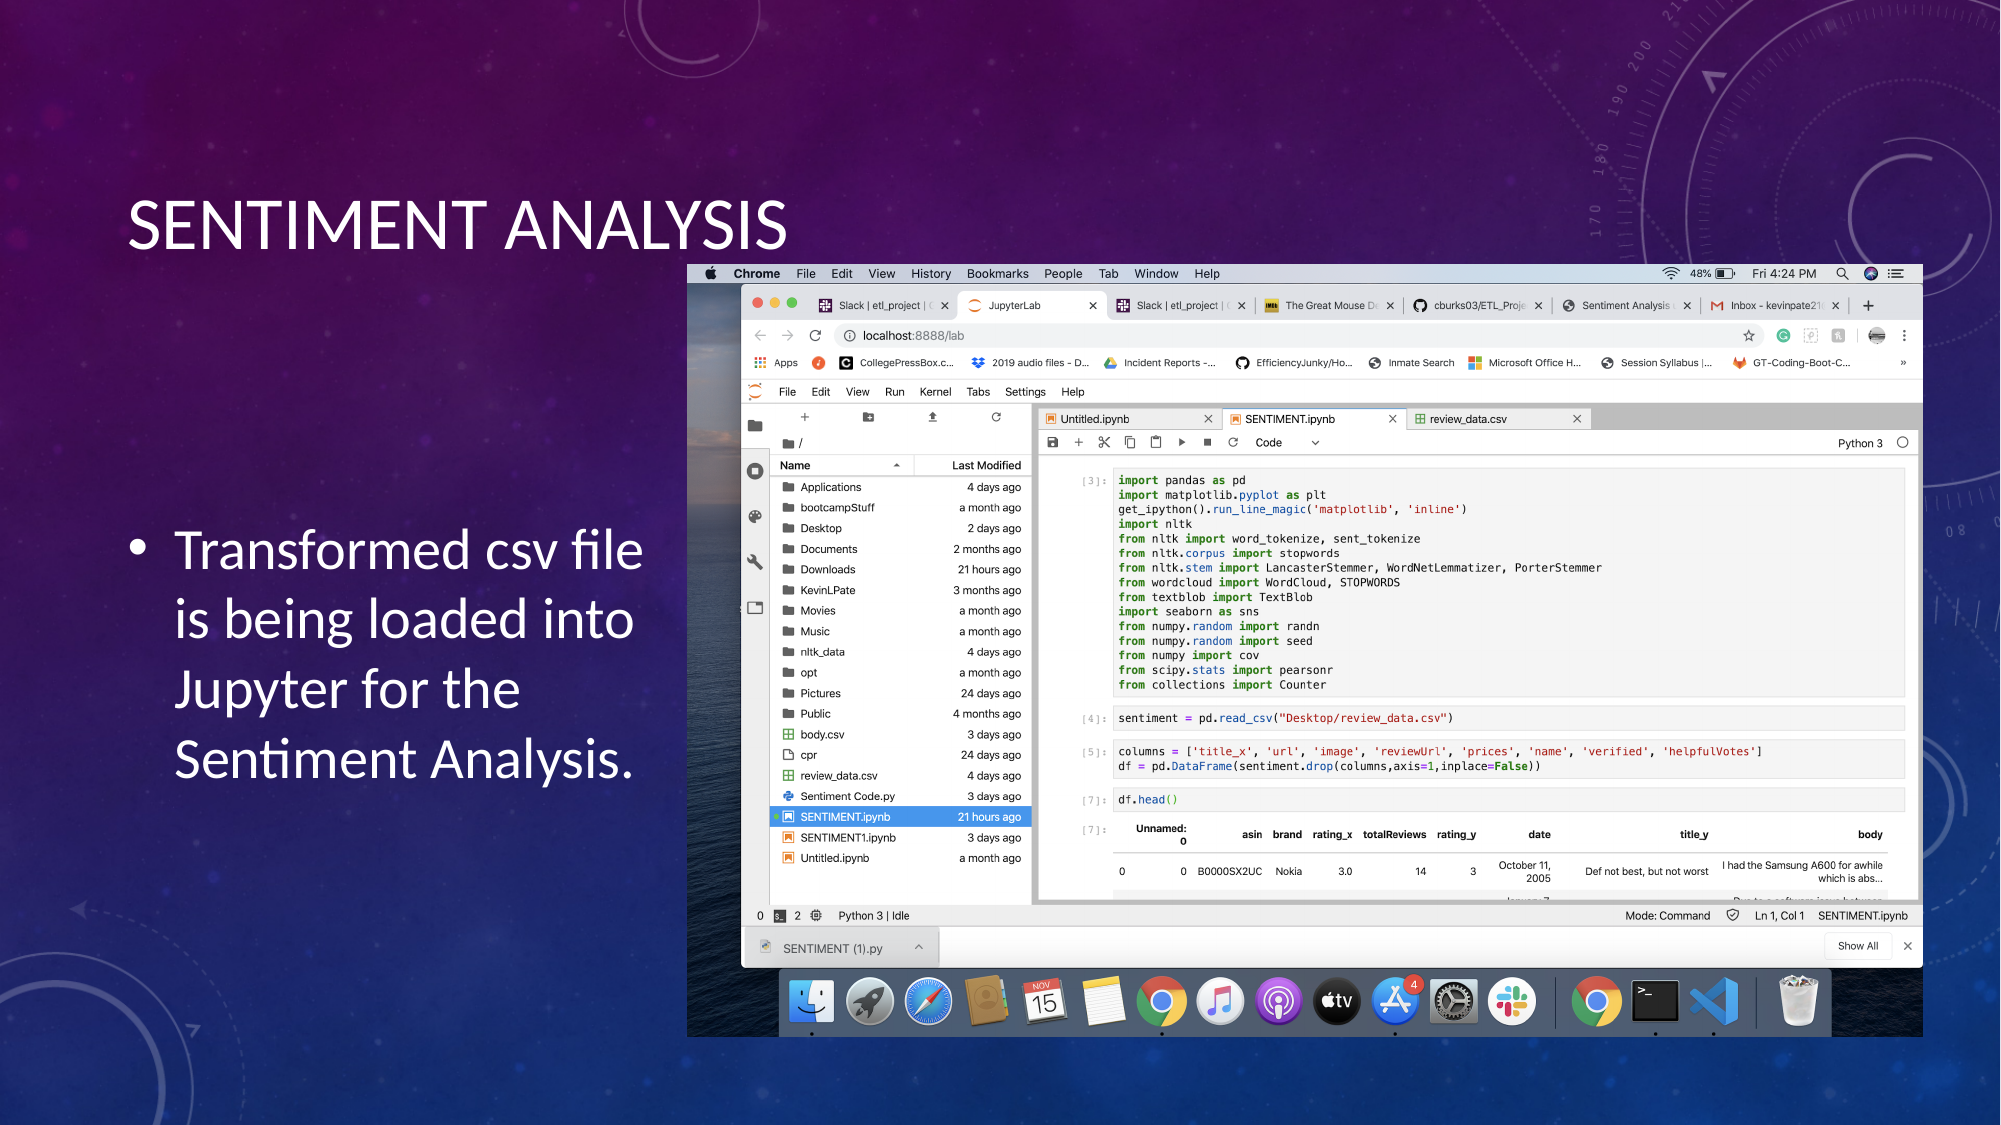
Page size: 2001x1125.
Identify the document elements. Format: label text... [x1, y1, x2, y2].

picture [0, 0, 2001, 1125]
title SENTIMENT ANALYSIS [112, 99, 1775, 339]
list Transformed csv file is being loaded into Jupyter for the Sentiment Analysis. [112, 351, 681, 950]
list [687, 264, 1923, 1037]
